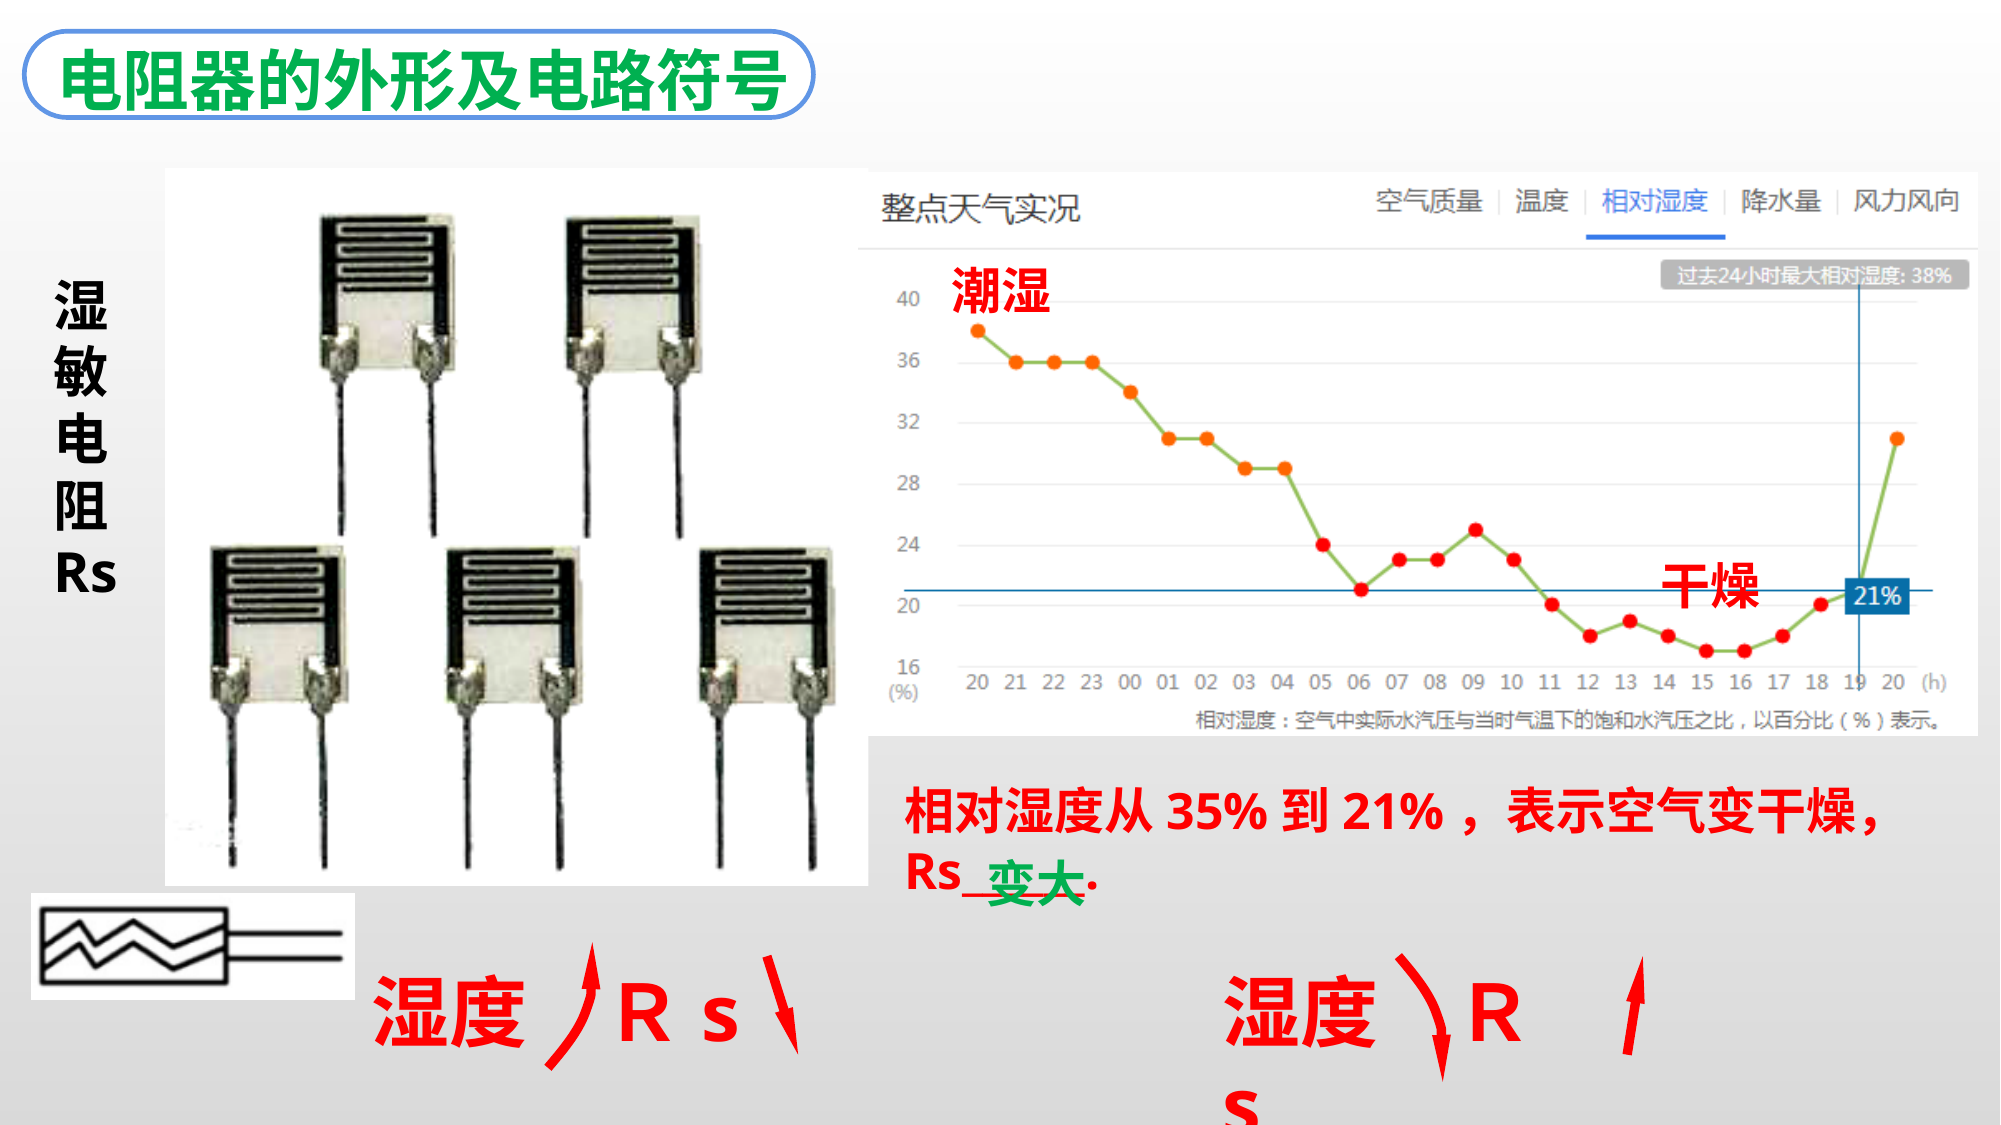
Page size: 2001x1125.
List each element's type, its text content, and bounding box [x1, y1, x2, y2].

picture [165, 168, 1978, 886]
text_box 变大 [972, 845, 1130, 920]
text_box 湿敏电阻 Rs [39, 263, 159, 611]
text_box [357, 942, 1643, 1082]
picture [31, 893, 355, 1000]
text_box 相对湿度从35%到21%，表示空气变干燥，Rs______. [889, 771, 1961, 907]
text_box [24, 31, 852, 127]
